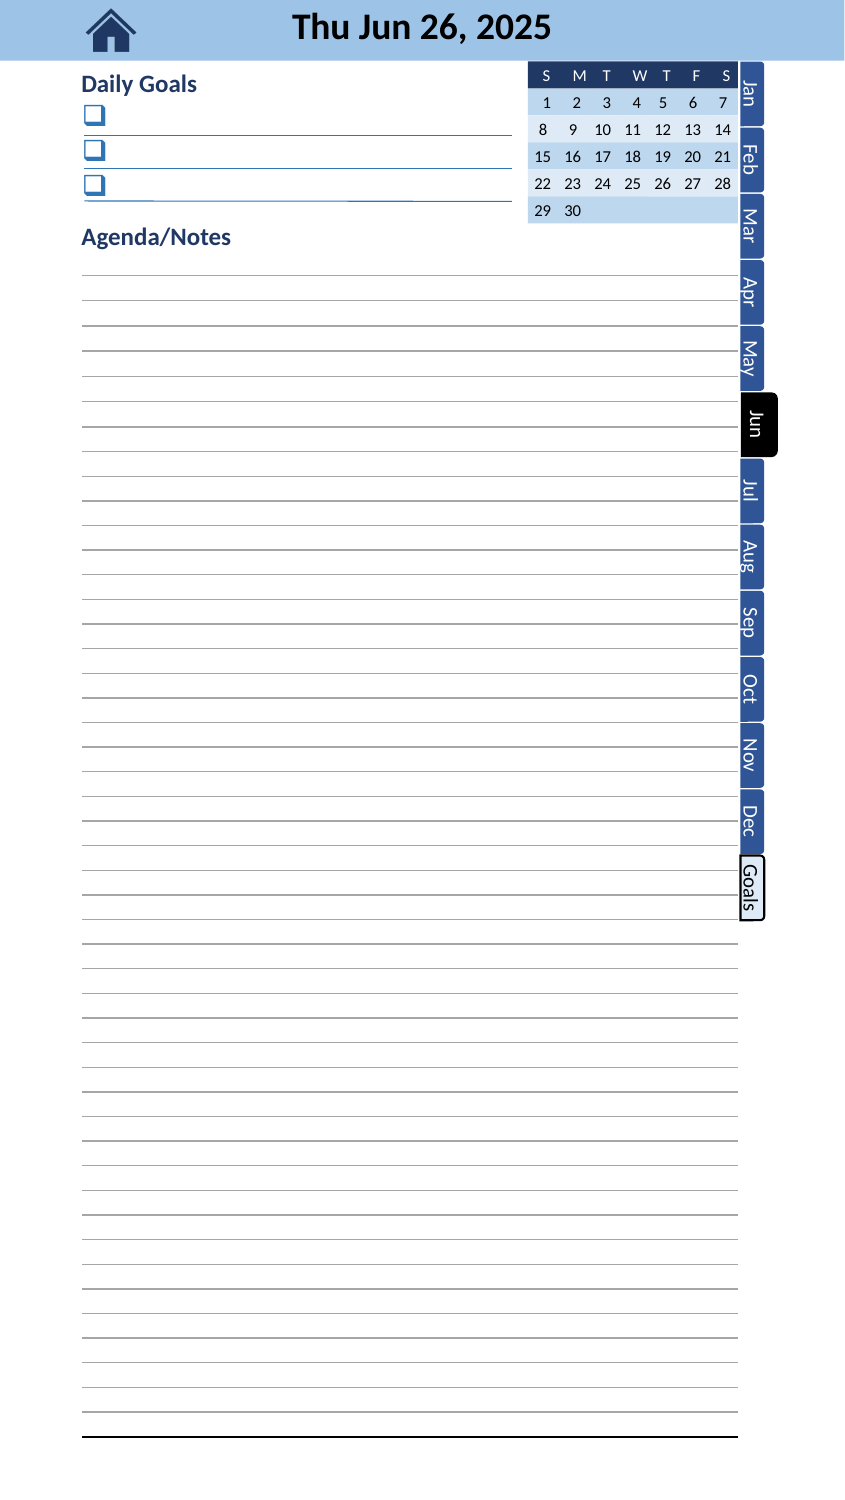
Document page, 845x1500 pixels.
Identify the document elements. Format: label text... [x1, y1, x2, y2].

picture [82, 1, 140, 59]
list Thu Jun 26, 2025 [190, 0, 655, 61]
